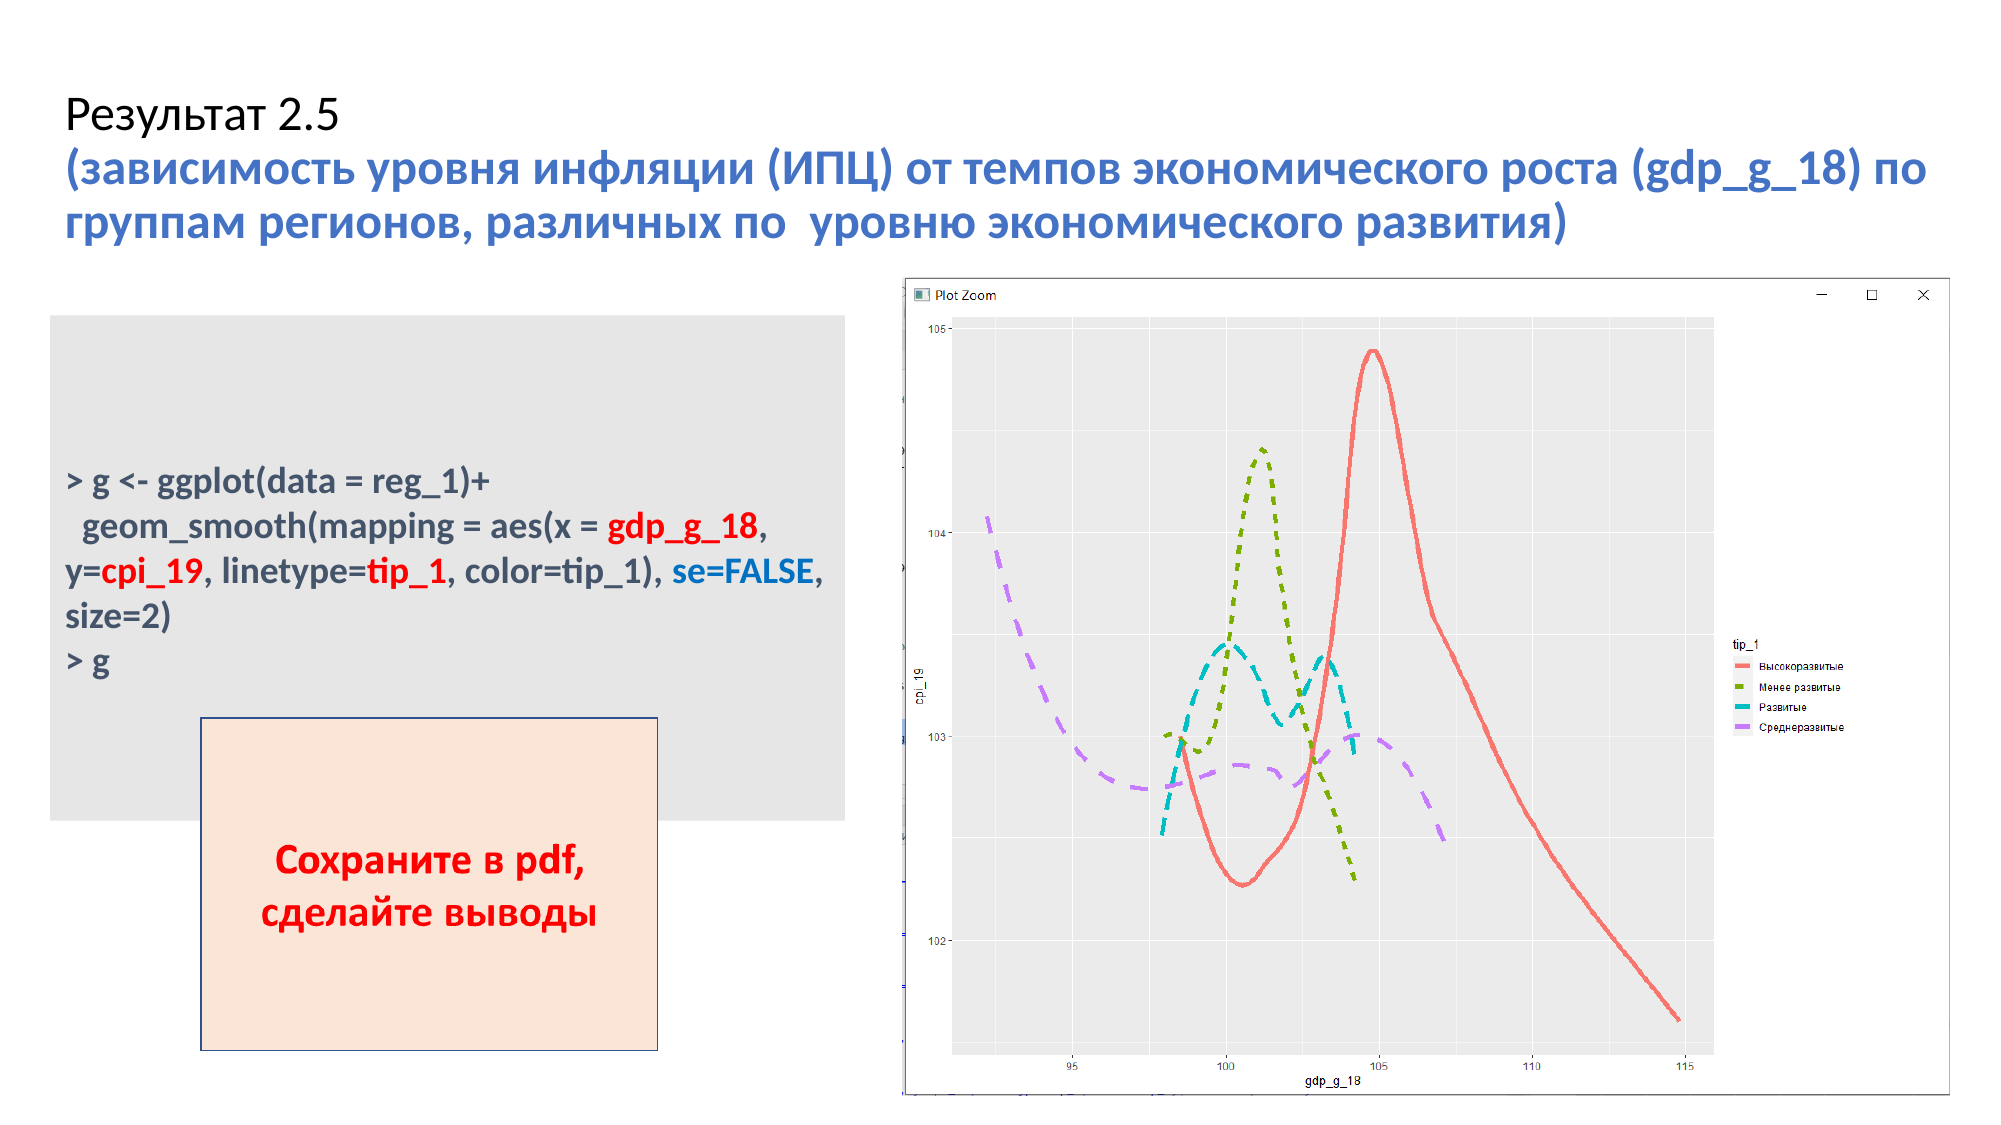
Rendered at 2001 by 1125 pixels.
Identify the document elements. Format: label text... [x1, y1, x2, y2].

title Результат 2.5 (зависимость уровня инфляции (ИПЦ) от темпов экономического роста (gdp_g_18) по группам регионов, различных по уровню экономического развития) [50, 59, 1959, 278]
text_box > g <- ggplot(data = reg_1)+ geom_smooth(mapping = aes(x = gdp_g_18, y=cpi_19, linetype=tip_1, color=tip_1), se=FALSE, size=2) > g [50, 315, 845, 821]
picture [199, 716, 659, 1051]
picture [902, 277, 1951, 1097]
